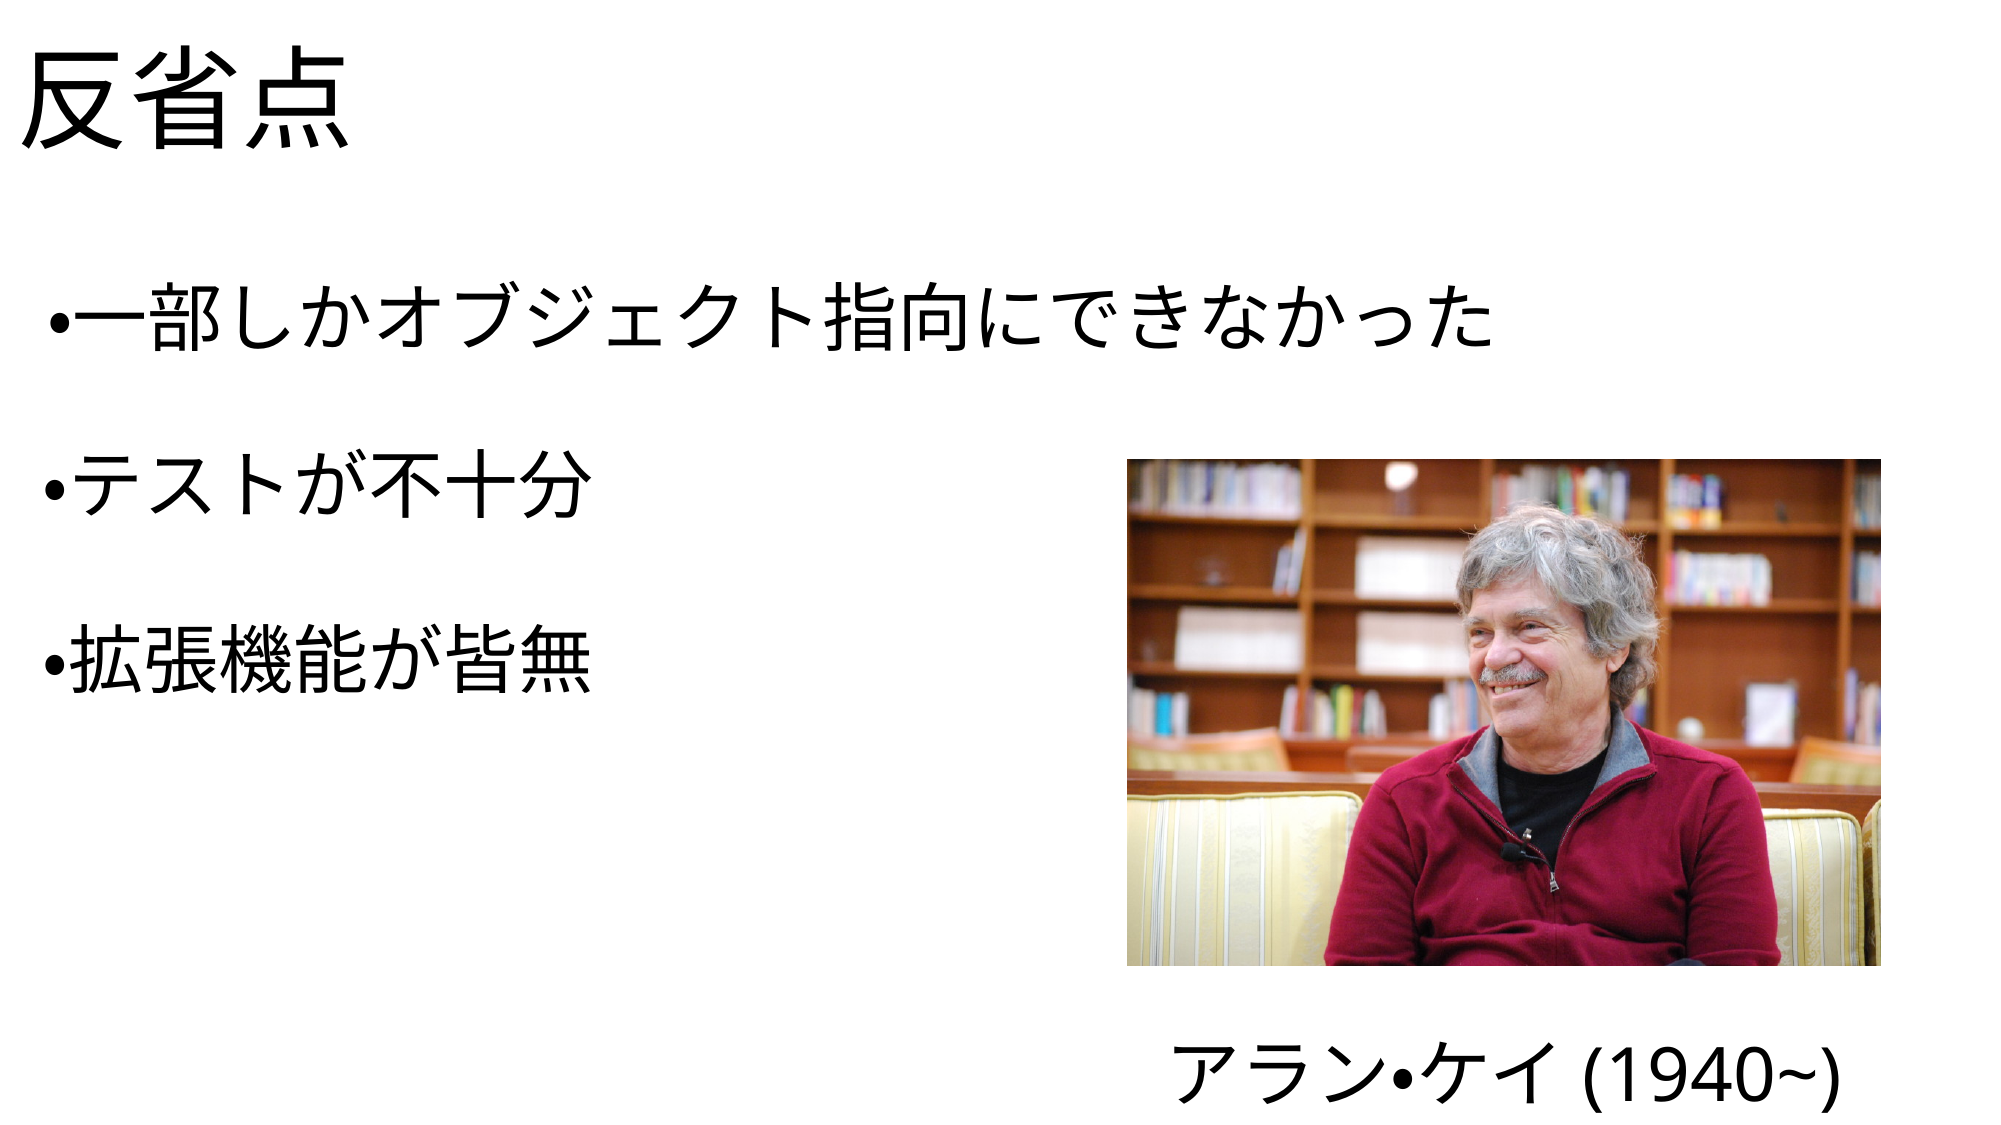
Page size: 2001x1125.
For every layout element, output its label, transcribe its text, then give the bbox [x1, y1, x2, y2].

text_box ・テストが不十分 [27, 430, 609, 536]
text_box アラン・ケイ(1940~) [897, 1018, 2000, 1124]
text_box 反省点 [1, 20, 370, 171]
text_box ・一部しかオブジェクト指向にできなかった [32, 263, 1513, 368]
text_box ・拡張機能が皆無 [27, 605, 609, 711]
picture [1127, 459, 1881, 966]
